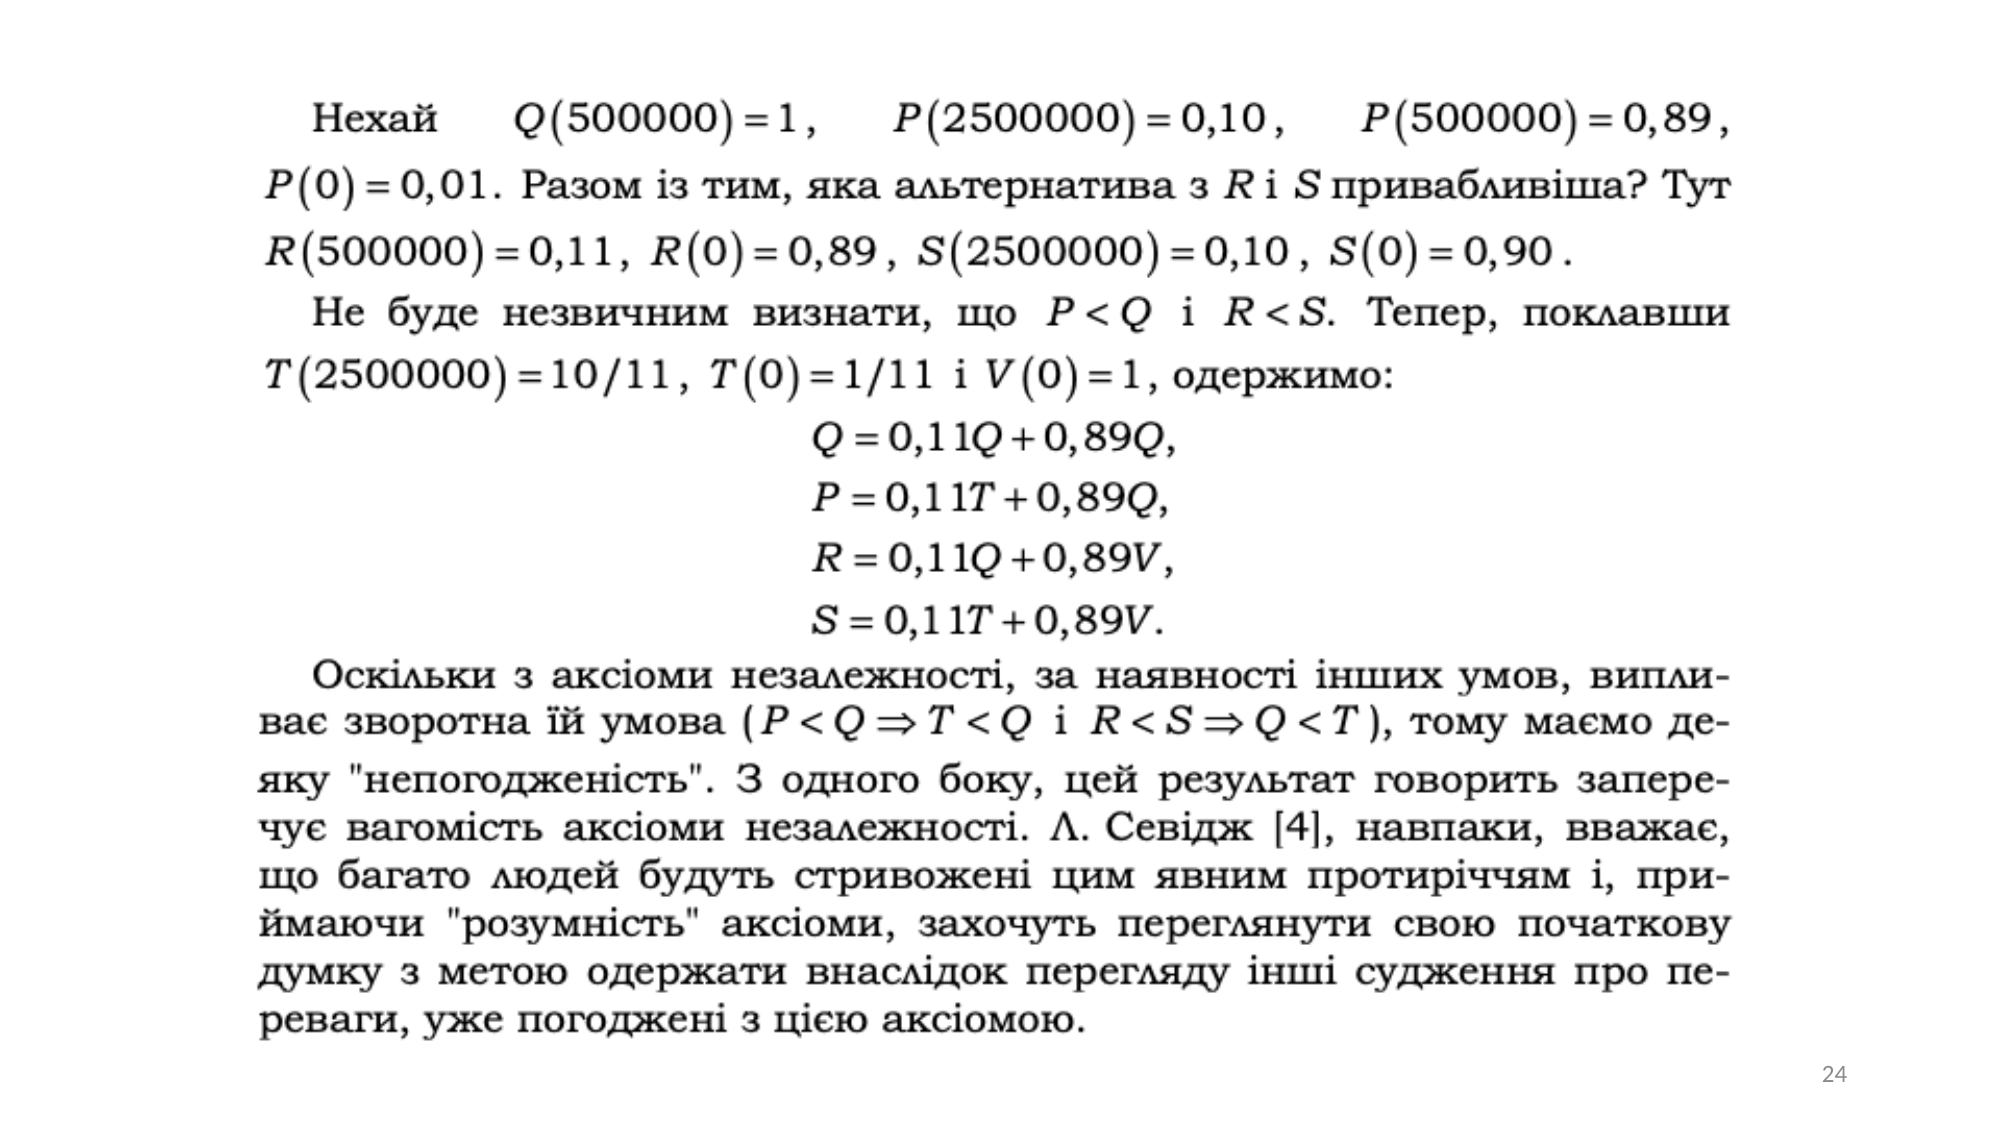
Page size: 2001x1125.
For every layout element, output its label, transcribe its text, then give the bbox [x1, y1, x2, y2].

slide_number 24 [1412, 1042, 1863, 1103]
picture [235, 80, 1765, 1045]
